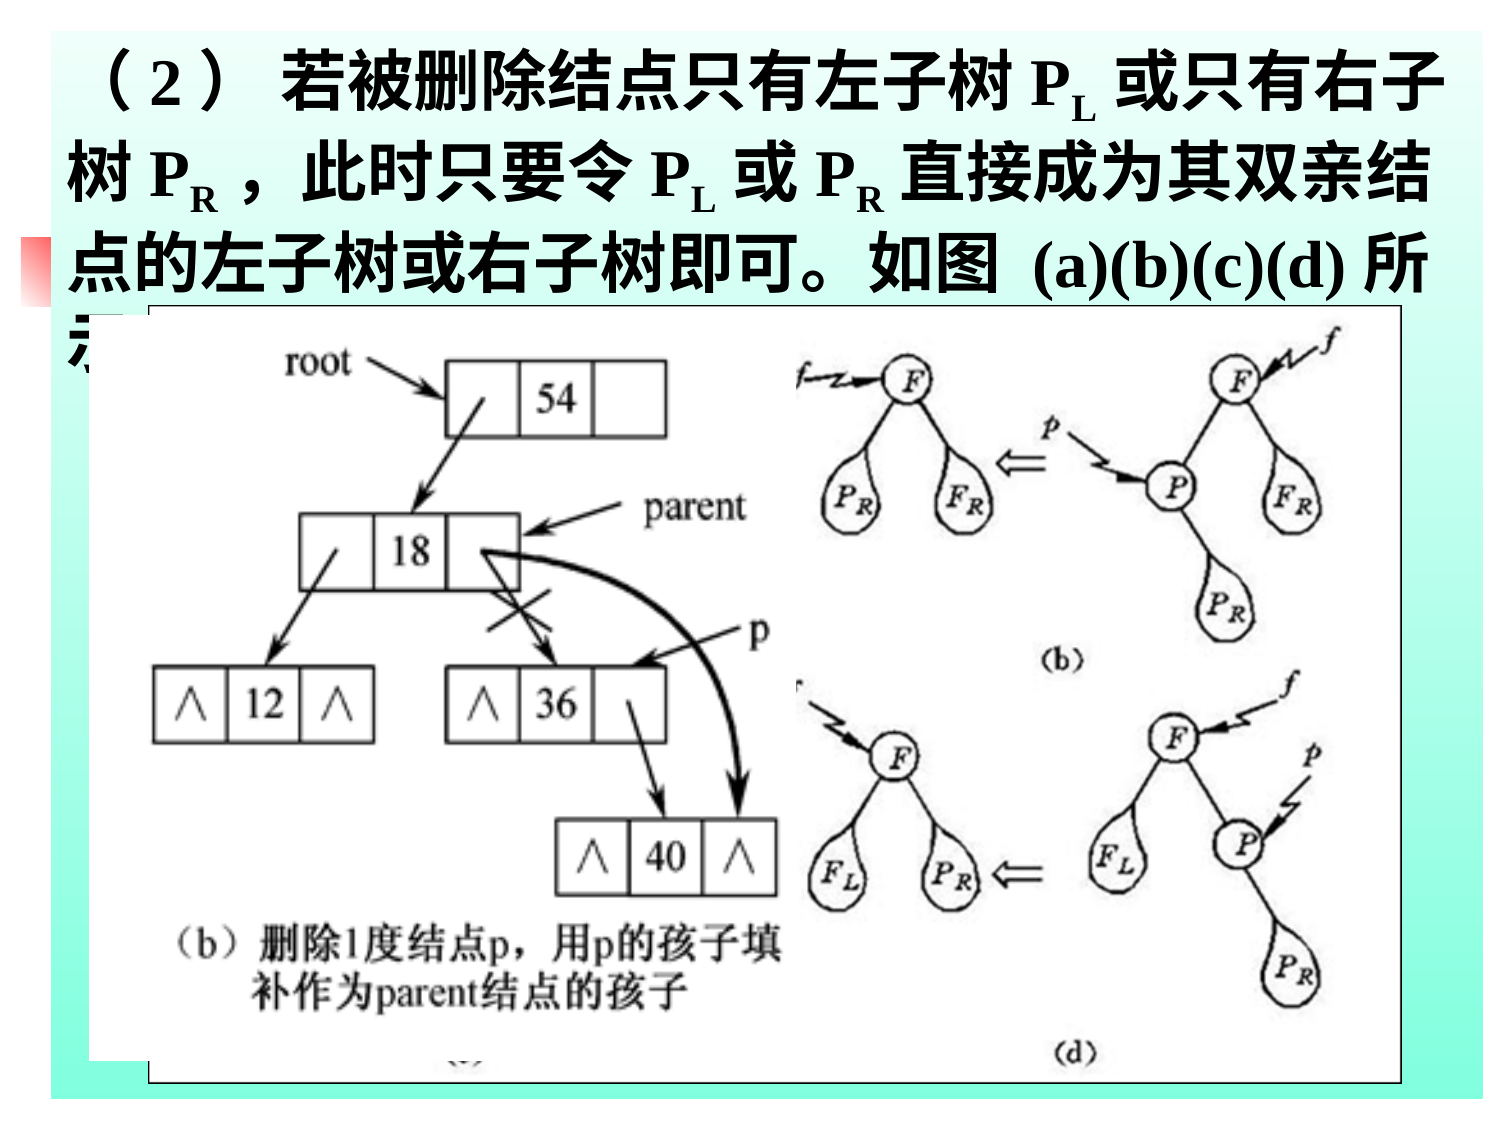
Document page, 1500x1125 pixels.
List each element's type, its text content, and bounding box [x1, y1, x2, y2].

picture [88, 305, 1402, 1084]
subtitle （2） 若被删除结点只有左子树PL或只有右子树PR，此时只要令PL或PR直接成为其双亲结点的左子树或右子树即可。如图 (a)(b)(c)(d)所示。 [51, 31, 1483, 1099]
slide_number [1151, 1022, 1465, 1099]
